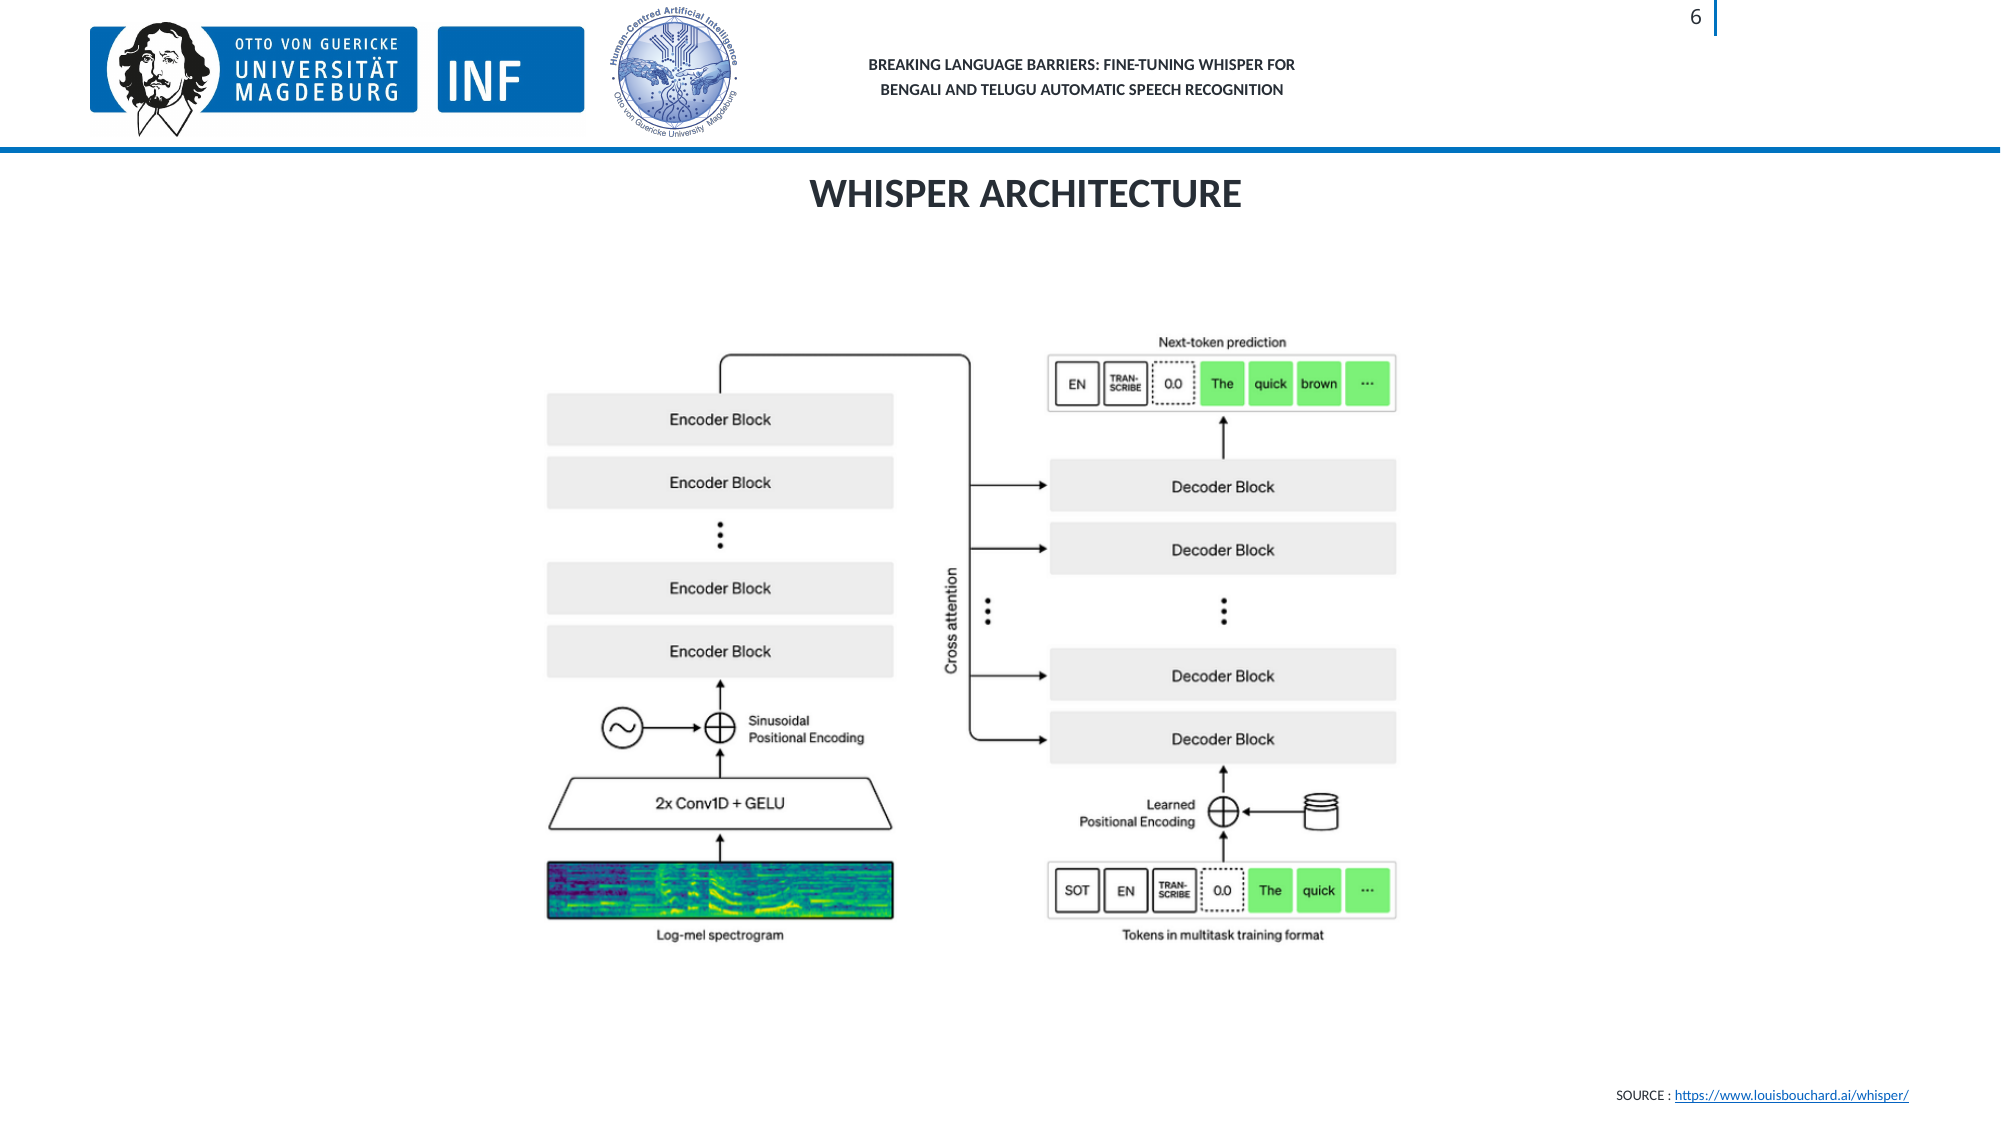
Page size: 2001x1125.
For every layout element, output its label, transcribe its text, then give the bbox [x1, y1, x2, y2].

picture [517, 298, 1420, 956]
text_box SOURCE : https://www.louisbouchard.ai/whisper/ [1516, 1076, 2000, 1113]
text_box WHISPER ARCHITECTURE [632, 151, 1420, 232]
slide_number ‹#› [1589, 0, 1717, 37]
text_box BREAKING LANGUAGE BARRIERS: FINE-TUNING WHISPER FOR BENGALI AND TELUGU AUTOMATIC SPEECH RECOGNITION [544, 36, 1619, 115]
picture [90, 22, 586, 137]
picture [610, 115, 737, 137]
picture [610, 7, 737, 36]
